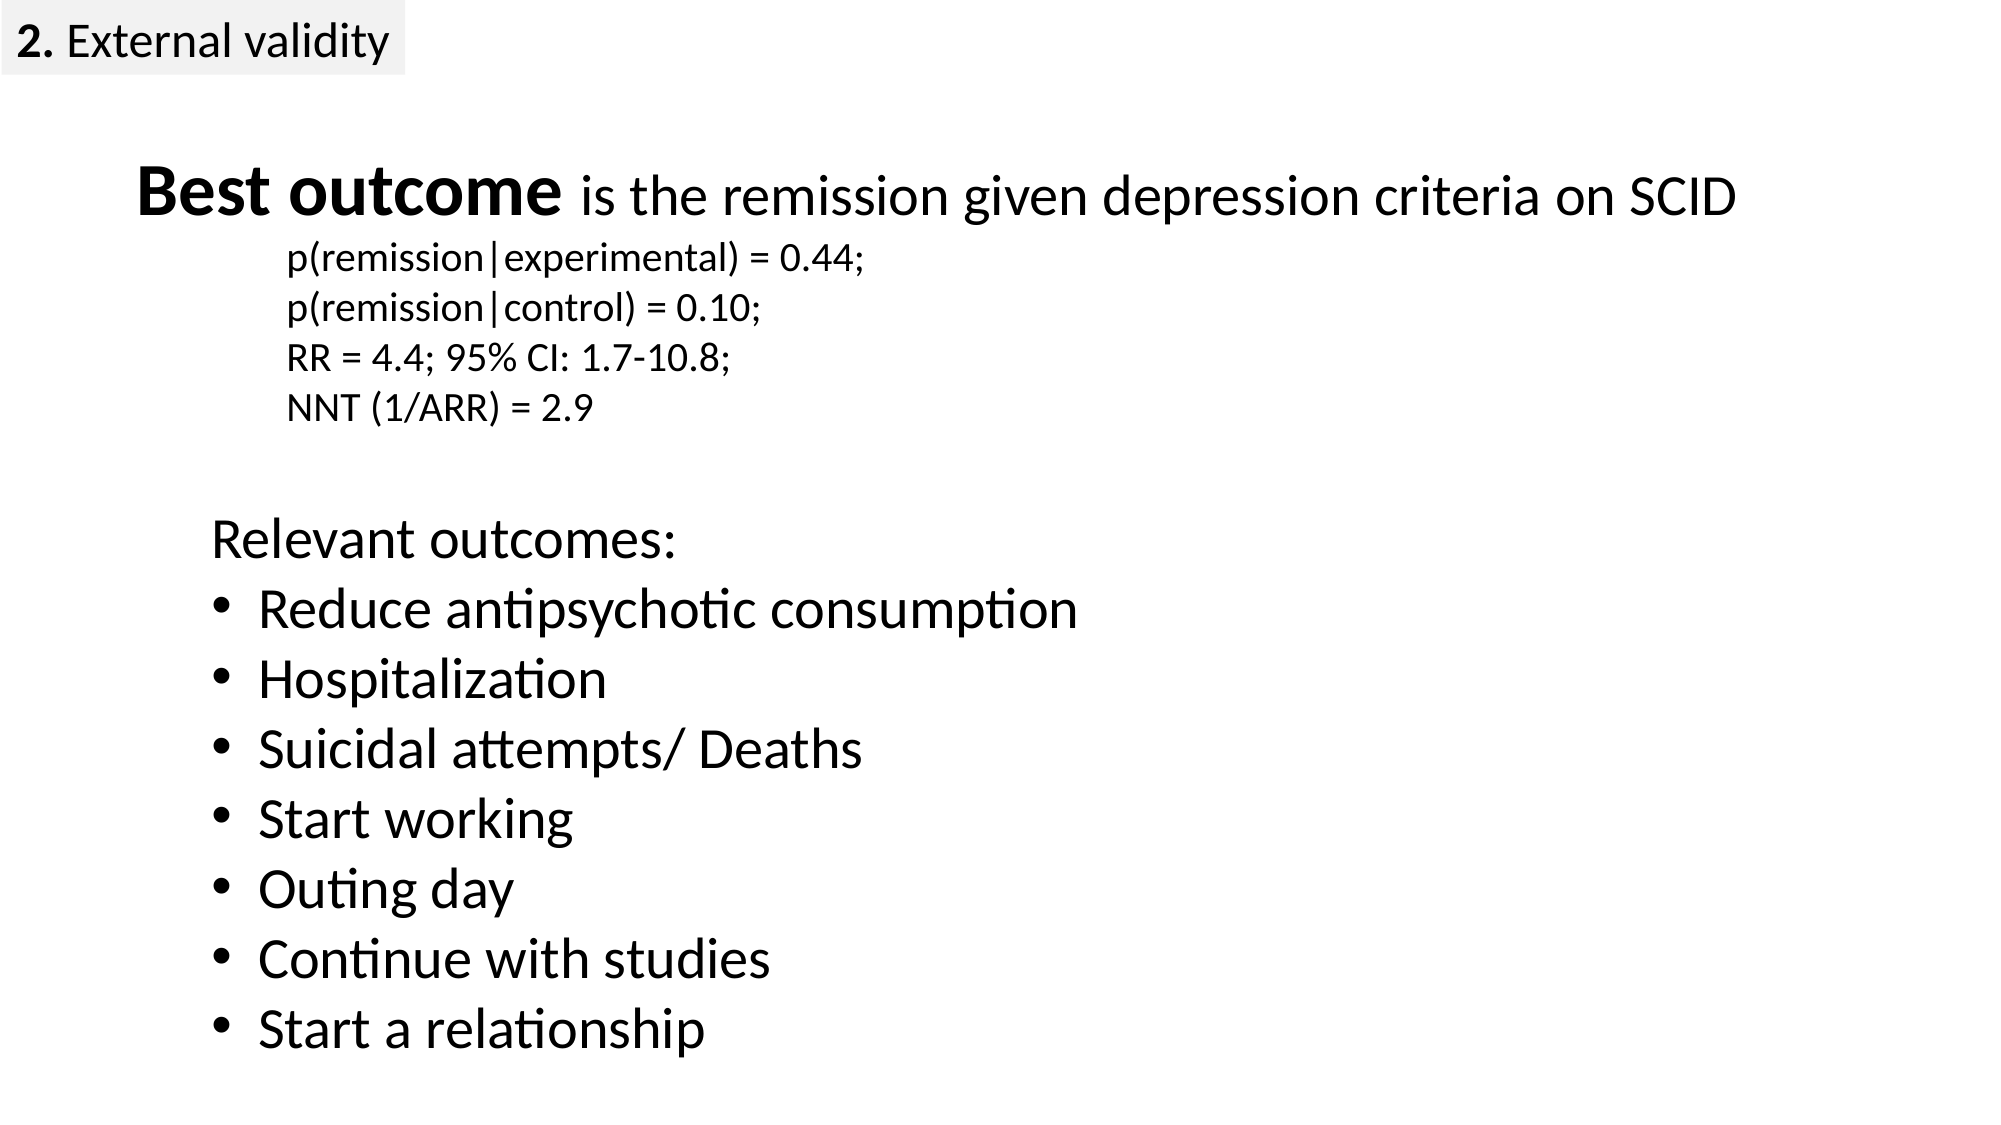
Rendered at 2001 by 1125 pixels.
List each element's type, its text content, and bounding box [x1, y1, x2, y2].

text_box 2. External validity [1, 0, 406, 75]
text_box Best outcome is the remission given depression criteria on SCID p(remission|experimental) = 0.44; p(remission|control) = 0.10; RR = 4.4; 95% CI: 1.7-10.8; NNT (1/ARR) = 2.9 Relevant outcomes: Reduce antipsychotic consumption Hospitalization Suicidal attempts/ Deaths Start working Outing day Continue with studies Start a relationship [121, 132, 1957, 1068]
